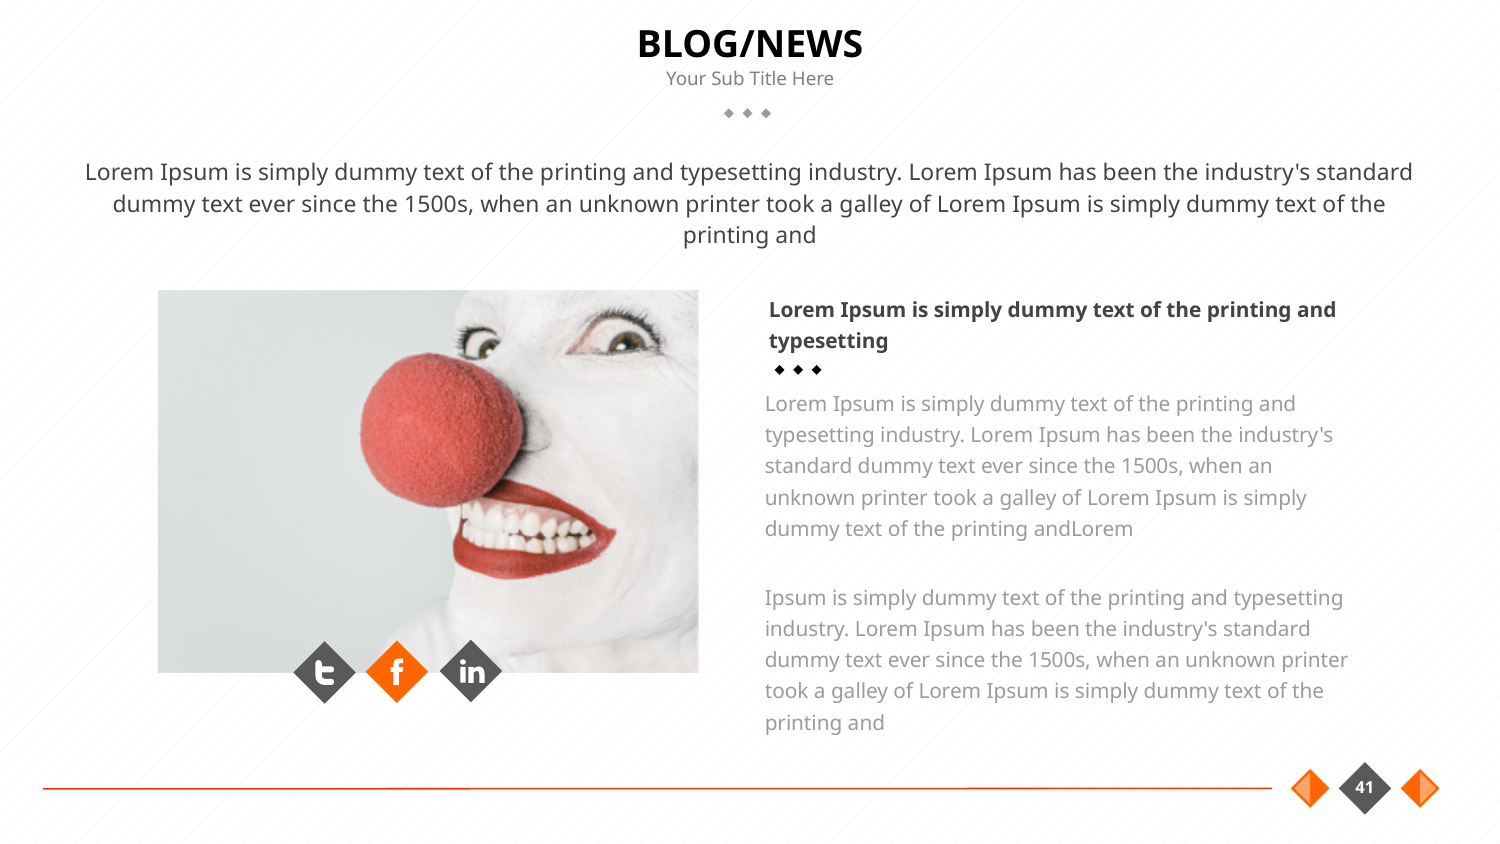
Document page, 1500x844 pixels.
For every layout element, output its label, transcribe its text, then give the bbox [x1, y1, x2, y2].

text_box [156, 289, 701, 674]
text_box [293, 640, 357, 704]
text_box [365, 640, 429, 704]
text_box Lorem Ipsum is simply dummy text of the printing and typesetting industry. Lorem Ipsum has been the industry's standard dummy text ever since the 1500s, when an unknown printer took a galley of Lorem Ipsum is simply dummy text of the printing andLorem Ipsum is simply dummy text of the printing and typesetting industry. Lorem Ipsum has been the industry's standard dummy text ever since the 1500s, when an unknown printer took a galley of Lorem Ipsum is simply dummy text of the printing and [749, 377, 1380, 742]
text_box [775, 365, 821, 374]
title BLOG/NEWS [112, 0, 1388, 85]
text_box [439, 639, 503, 703]
text_box Lorem Ipsum is simply dummy text of the printing and typesetting industry. Lorem Ipsum has been the industry's standard dummy text ever since the 1500s, when an unknown printer took a galley of Lorem Ipsum is simply dummy text of the printing and [64, 146, 1436, 256]
slide_number 41 [1333, 769, 1397, 808]
text_box Lorem Ipsum is simply dummy text of the printing and typesetting [754, 283, 1376, 361]
